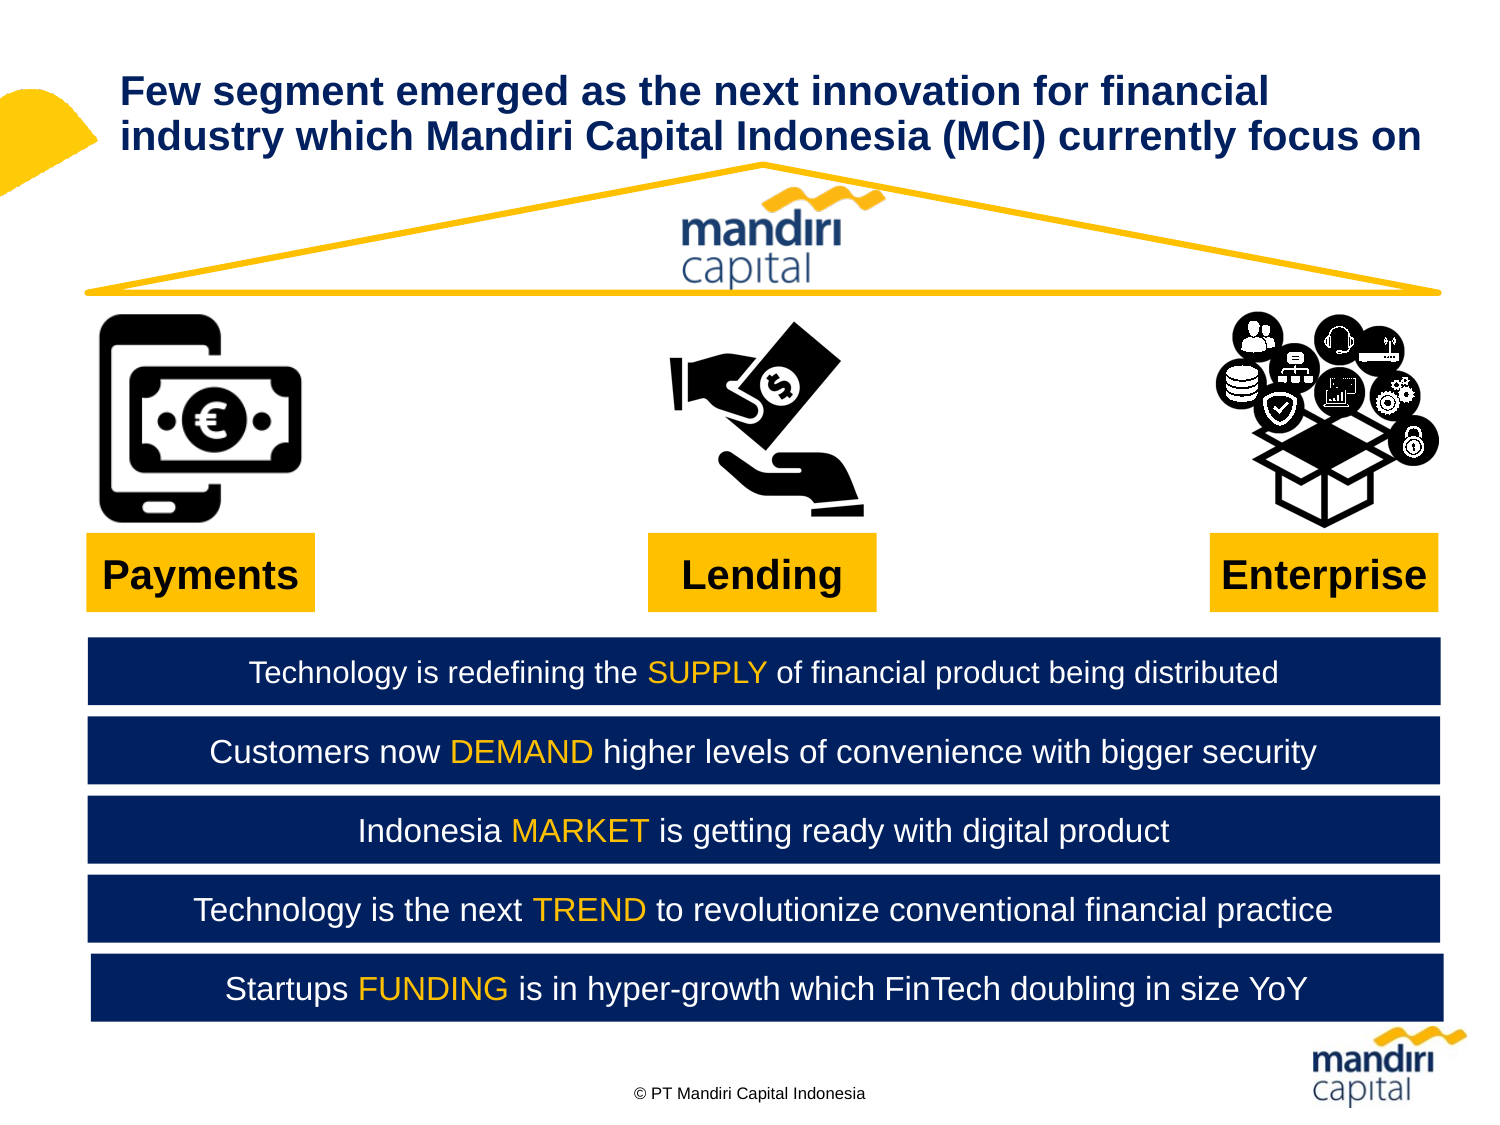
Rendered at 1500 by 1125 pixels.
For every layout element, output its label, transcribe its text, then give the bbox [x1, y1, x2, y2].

text_box Enterprise [1208, 531, 1441, 614]
text_box Payments [84, 531, 317, 614]
text_box [85, 180, 668, 295]
picture [1209, 303, 1440, 534]
text_box [681, 162, 845, 178]
text_box Technology is redefining the SUPPLY of financial product being distributed [86, 635, 1443, 707]
text_box Startups FUNDING is in hyper-growth which FinTech doubling in size YoY [89, 951, 1446, 1024]
text_box Customers now DEMAND higher levels of convenience with bigger security [85, 714, 1442, 787]
picture [647, 178, 906, 534]
text_box Technology is the next TREND to revolutionize conventional financial practice [85, 873, 1442, 945]
picture [86, 304, 316, 534]
picture [1313, 1026, 1468, 1108]
title Few segment emerged as the next innovation for financial industry which Mandiri Capital Indonesia (MCI) currently focus on [105, 61, 1455, 166]
picture [0, 80, 106, 205]
text_box [906, 189, 1441, 295]
text_box Lending [646, 531, 879, 614]
text_box Indonesia MARKET is getting ready with digital product [85, 793, 1442, 866]
